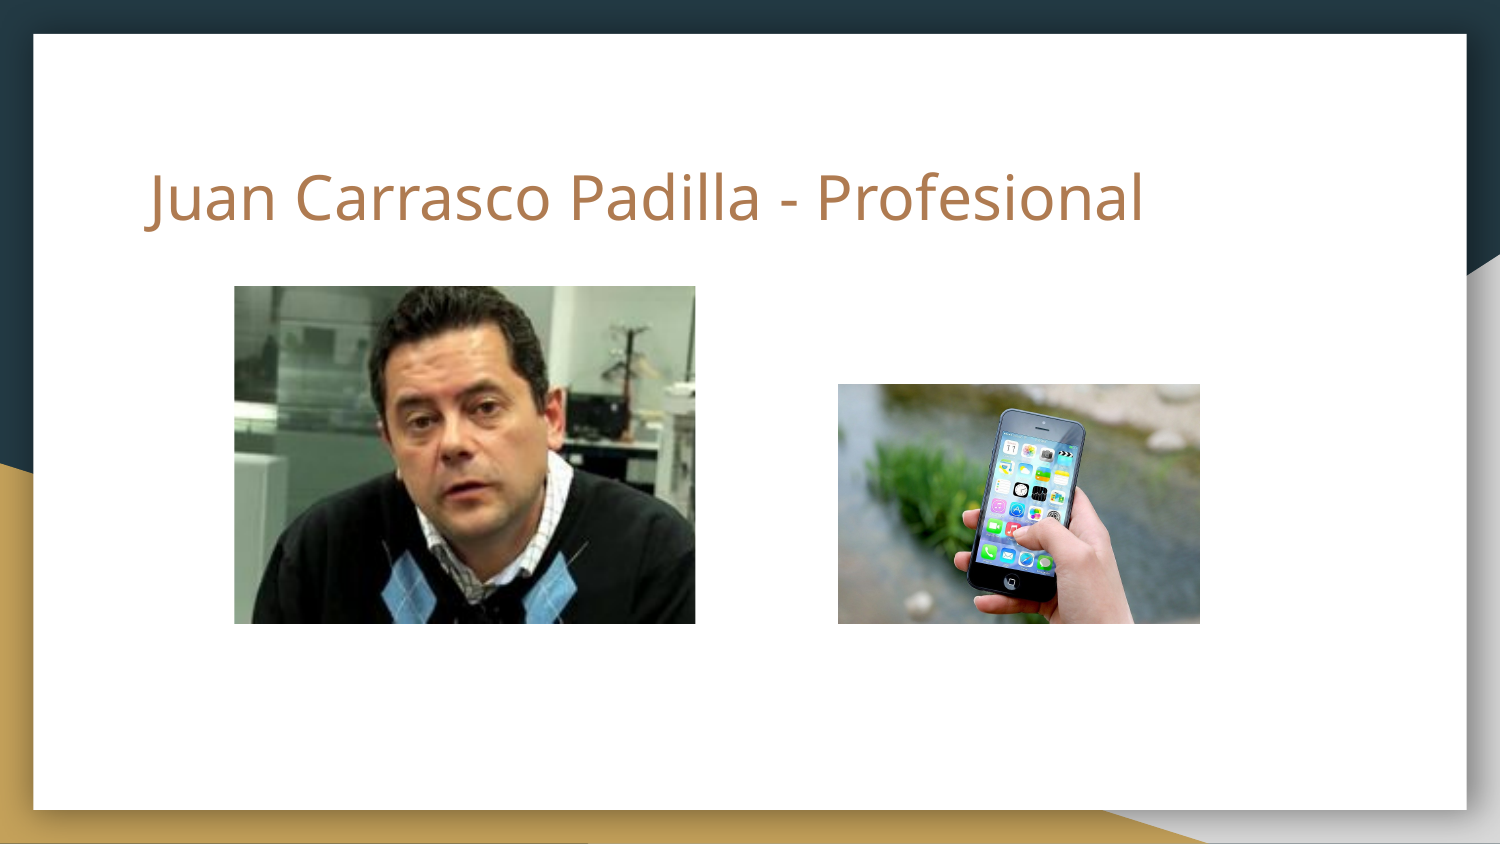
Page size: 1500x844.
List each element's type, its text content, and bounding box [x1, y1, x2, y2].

picture [234, 286, 696, 624]
picture [838, 384, 1200, 624]
title Juan Carrasco Padilla - Profesional [134, 138, 1366, 296]
